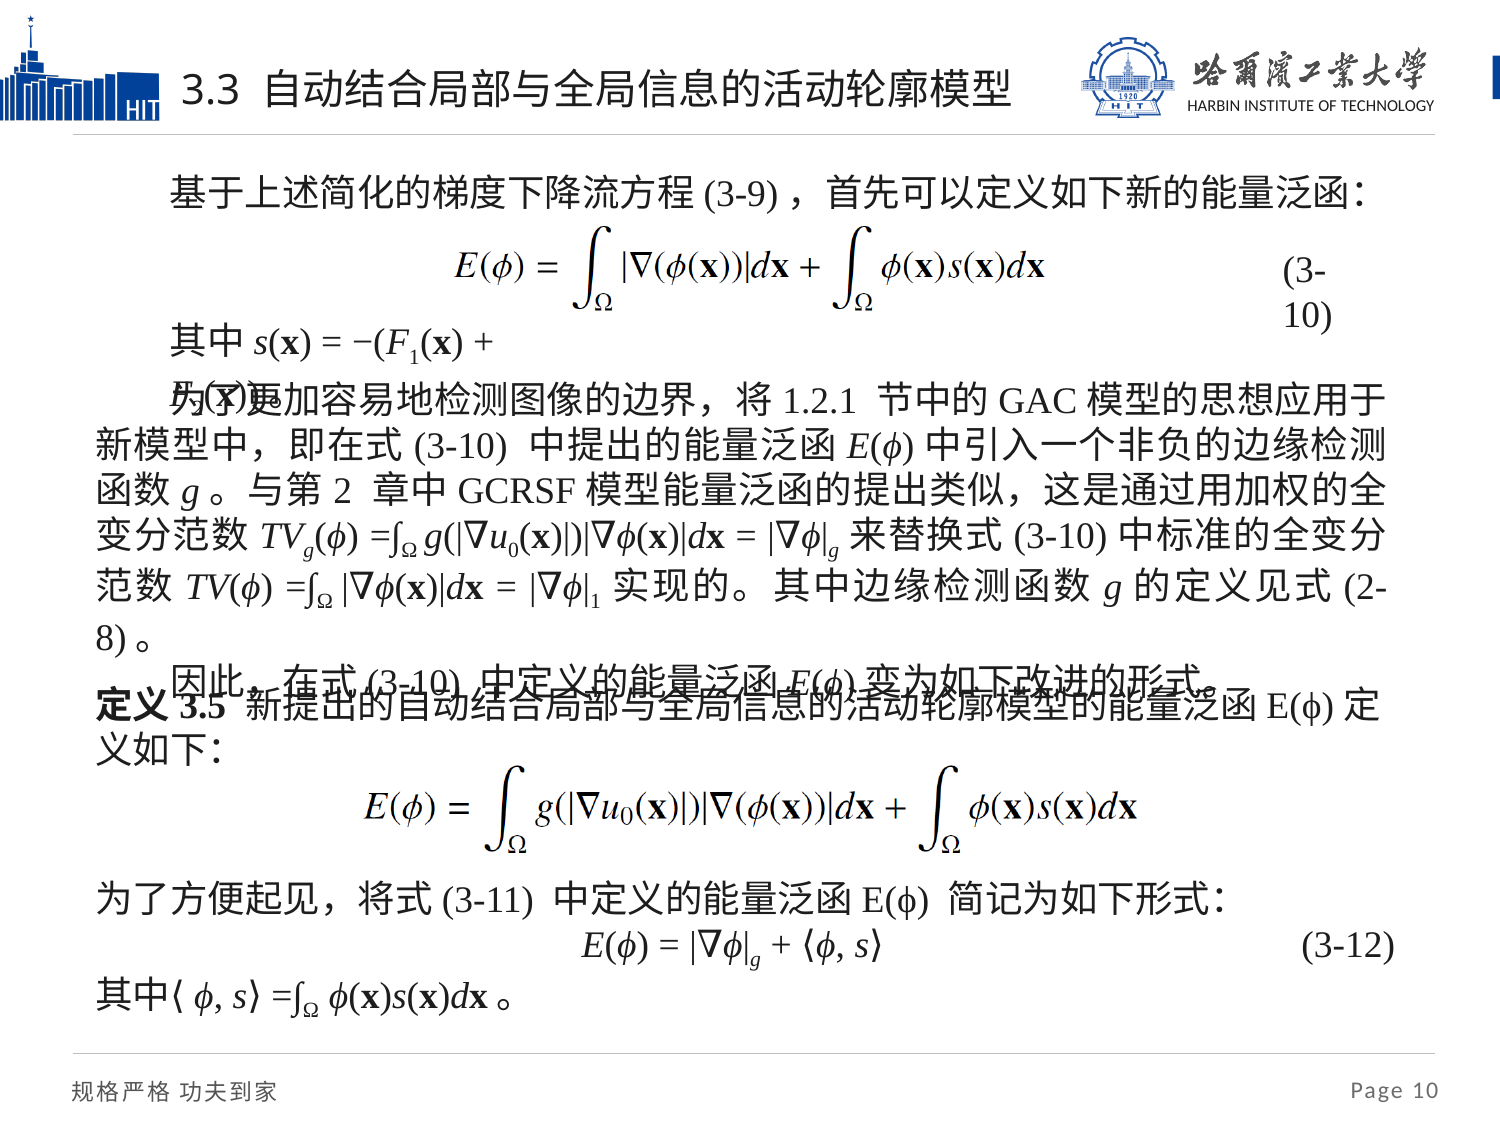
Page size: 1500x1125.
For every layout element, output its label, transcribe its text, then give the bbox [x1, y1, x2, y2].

text_box 为了更加容易地检测图像的边界，将1.2.1 节中的GAC模型的思想应用于新模型中，即在式(3-10) 中提出的能量泛函E(ϕ)中引入一个非负的边缘检测函数g。与第2 章中GCRSF模型能量泛函的提出类似，这是通过用加权的全变分范数TVg(ϕ) =∫Ω g(|∇u0(x)|)|∇ϕ(x)|dx = |∇ϕ|g来替换式(3-10)中标准的全变分范数TV(ϕ) =∫Ω |∇ϕ(x)|dx = |∇ϕ|1实现的。其中边缘检测函数g的定义见式(2-8)。 因此，在式(3-10) 中定义的能量泛函E(ϕ)变为如下改进的形式。 [80, 368, 1403, 673]
picture [1081, 37, 1175, 118]
text_box 基于上述简化的梯度下降流方程(3-9)，首先可以定义如下新的能量泛函： [154, 161, 1411, 222]
text_box 为了方便起见，将式(3-11) 中定义的能量泛函E(ϕ) 简记为如下形式： E(ϕ) = |∇ϕ|g + ⟨ϕ, s⟩ (3-12) 其中⟨ϕ, s⟩ =∫Ω ϕ(x)s(x)dx。 [80, 867, 1411, 1030]
text_box 定义3.5 新提出的自动结合局部与全局信息的活动轮廓模型的能量泛函E(ϕ)定义如下： [80, 673, 1411, 779]
picture [451, 222, 1049, 313]
text_box (3-10) [1267, 237, 1383, 343]
picture [0, 15, 179, 143]
text_box 其中s(x) = −(F1(x) + F2(x))。 [154, 310, 619, 368]
picture [359, 761, 1141, 856]
title 3.7 本章小结 [1175, 42, 1452, 96]
title 3.3 自动结合局部与全局信息的活动轮廓模型 [166, 61, 1099, 127]
